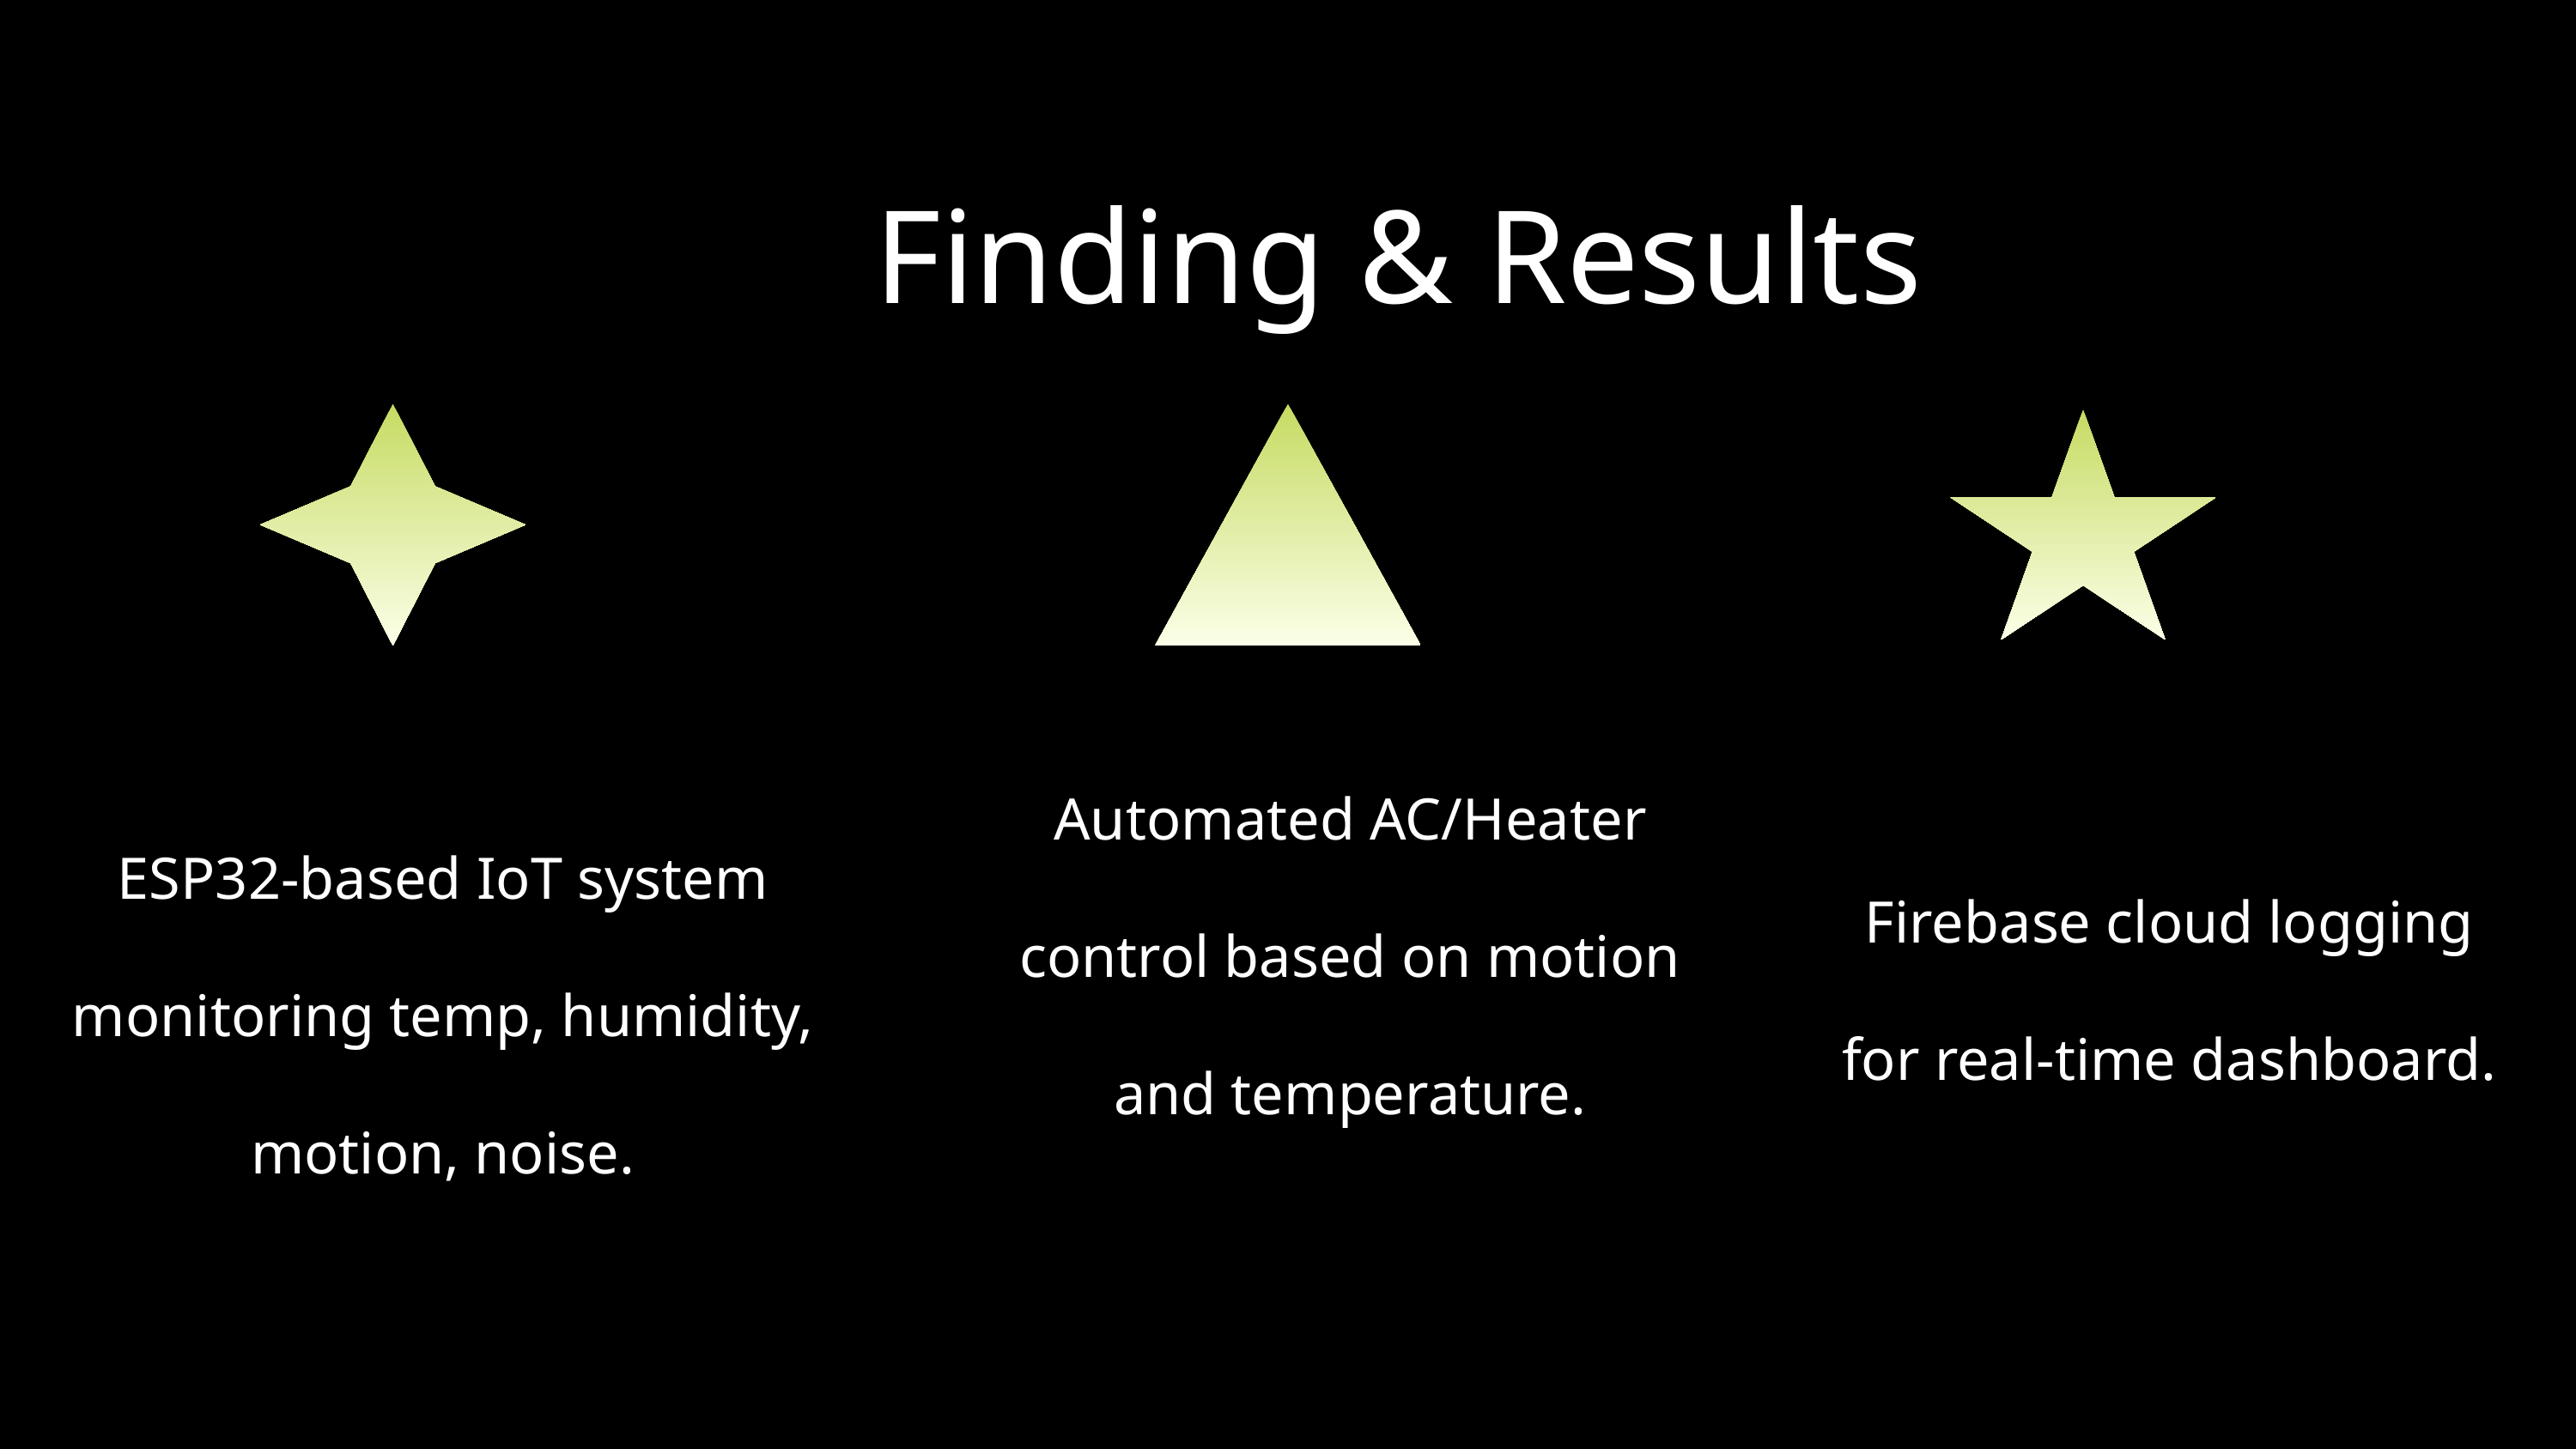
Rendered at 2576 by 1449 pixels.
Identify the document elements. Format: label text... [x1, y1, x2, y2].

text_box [1155, 403, 1421, 646]
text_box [1950, 409, 2216, 640]
text_box Automated AC/Heater control based on motion and temperature. [969, 645, 1731, 1126]
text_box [259, 403, 526, 646]
text_box Finding & Results [801, 143, 1996, 330]
text_box Firebase cloud logging for real-time dashboard. [1835, 816, 2504, 1092]
text_box ESP32-based IoT system monitoring temp, humidity, motion, noise. [23, 773, 863, 1185]
